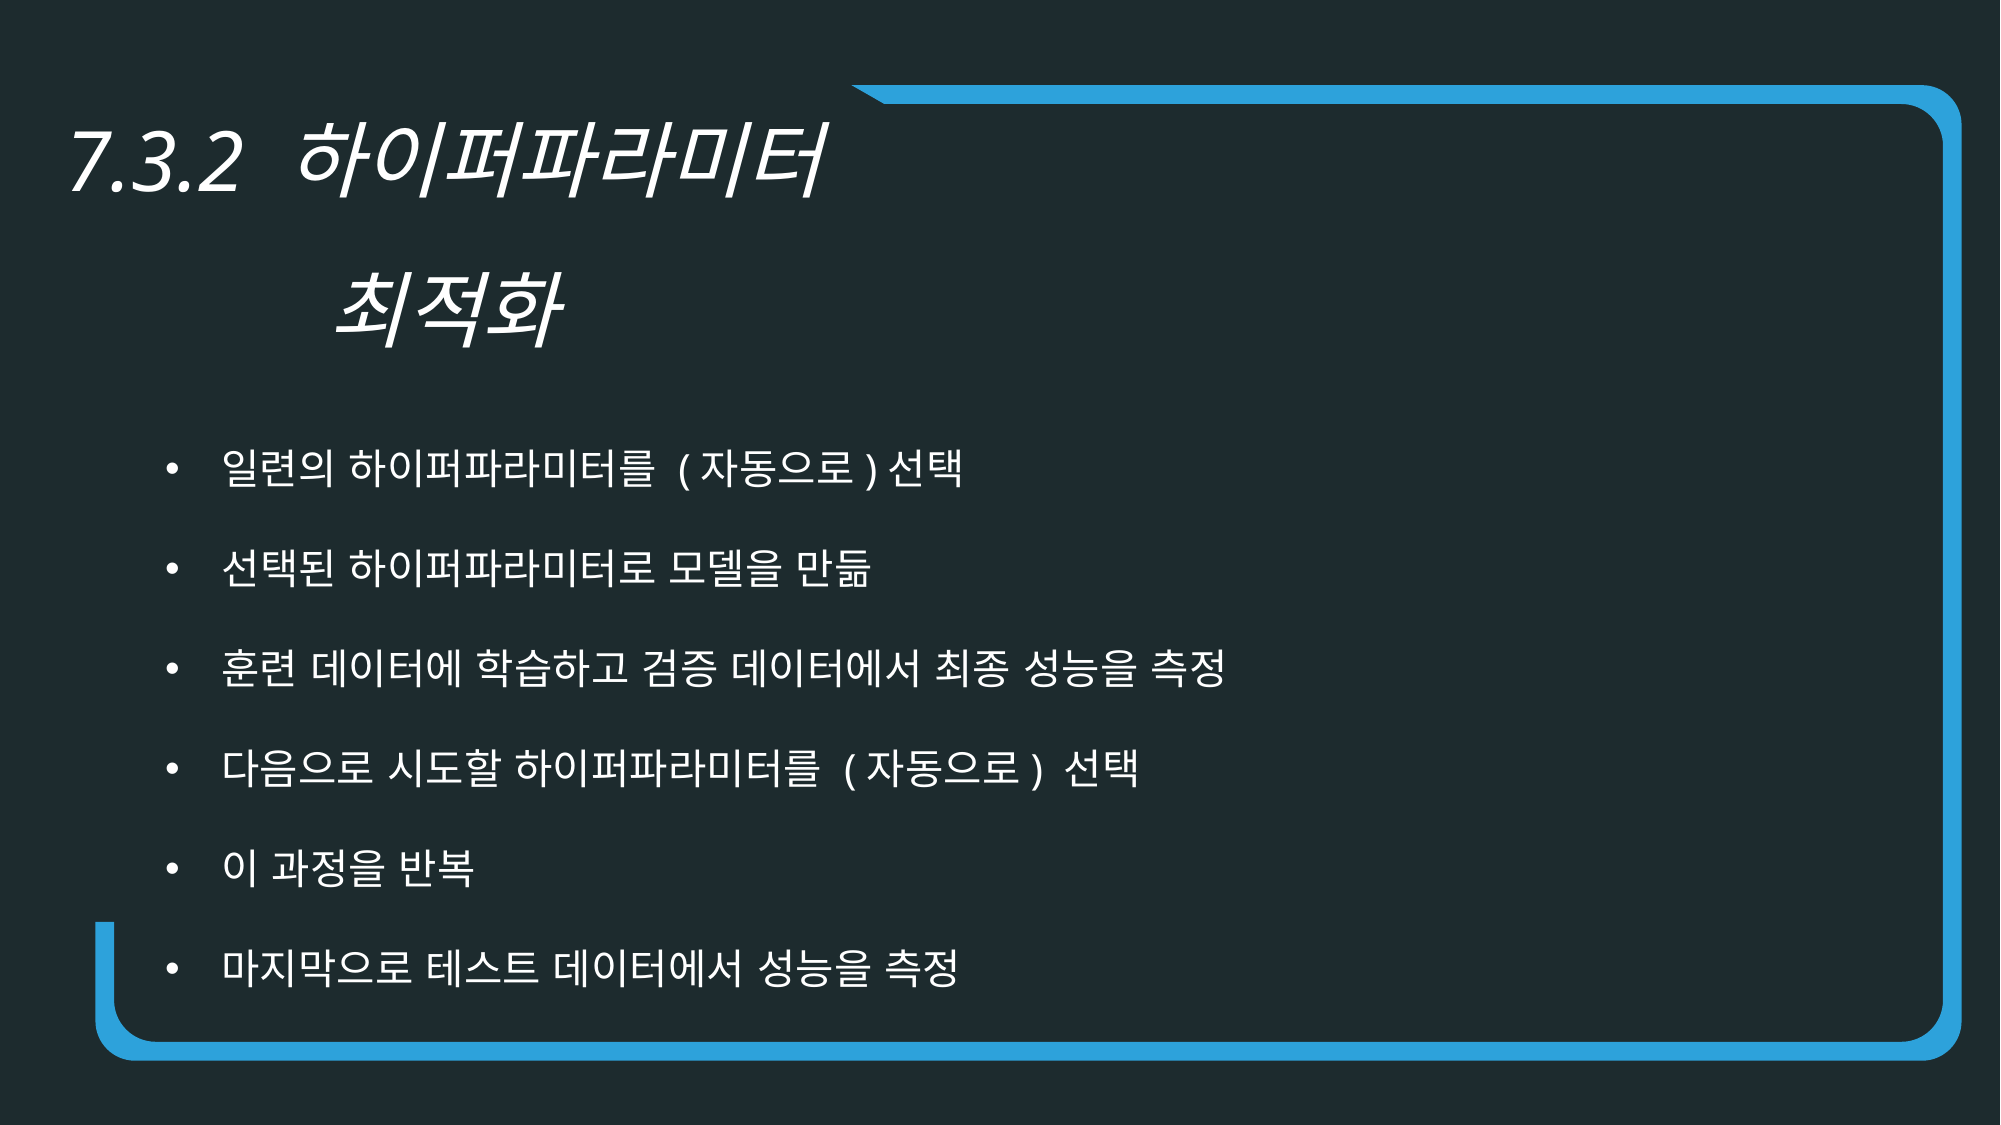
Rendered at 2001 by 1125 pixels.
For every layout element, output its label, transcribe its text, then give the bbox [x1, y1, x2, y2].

text_box [94, 84, 1963, 1062]
text_box 일련의 하이퍼파라미터를 (자동으로)선택 선택된 하이퍼파라미터로 모델을 만듦 훈련 데이터에 학습하고 검증 데이터에서 최종 성능을 측정 다음으로 시도할 하이퍼파라미터를 (자동으로) 선택 이 과정을 반복 마지막으로 테스트 데이터에서 성능을 측정 [150, 435, 1805, 1001]
text_box 7.3.2 하이퍼파라미터 최적화 [29, 50, 858, 366]
